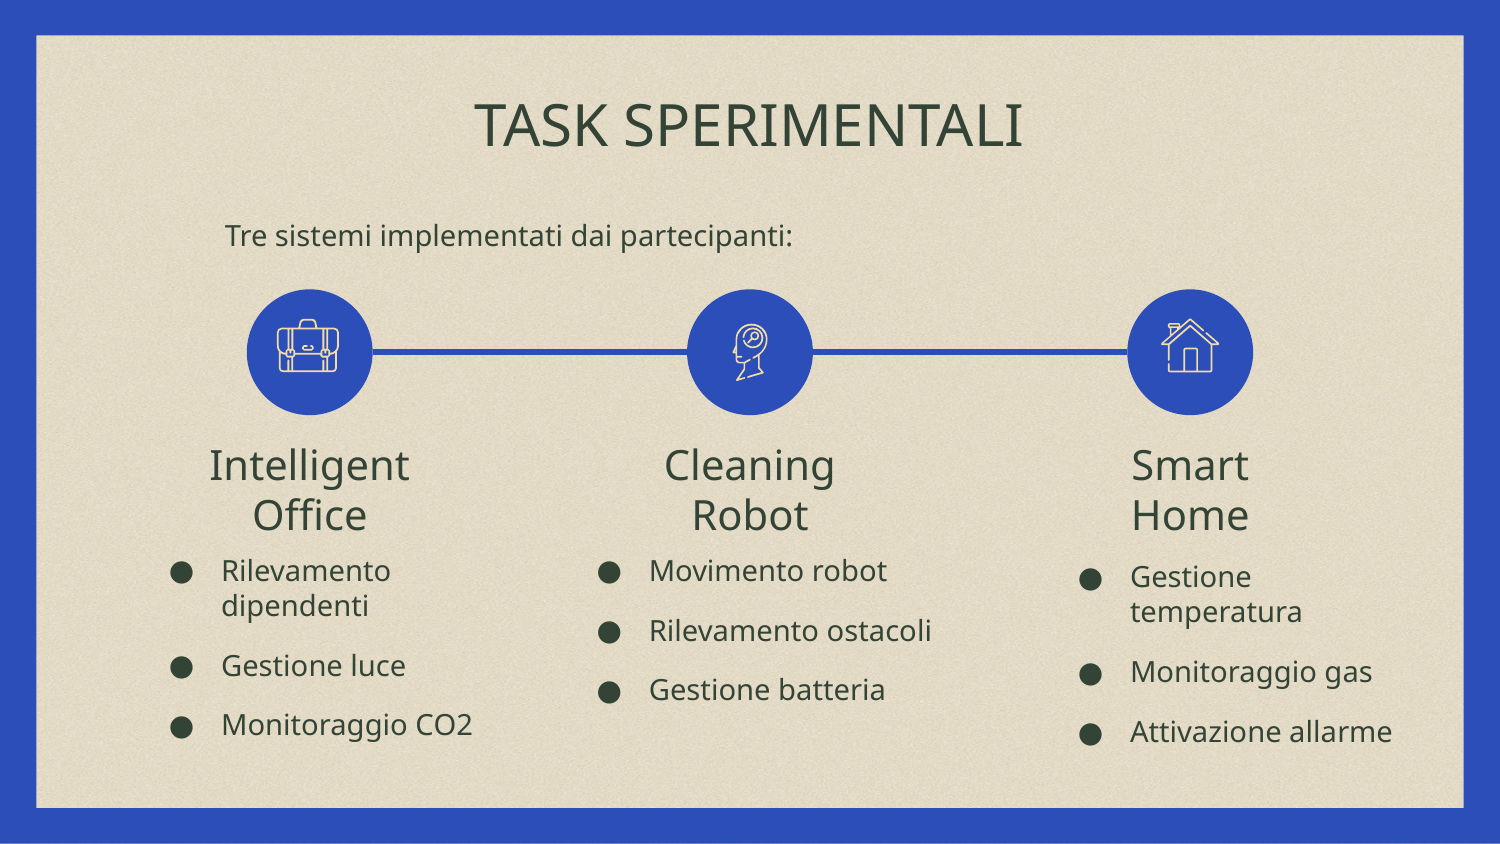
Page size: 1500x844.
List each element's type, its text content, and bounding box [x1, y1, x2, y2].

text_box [276, 318, 340, 373]
text_box [1161, 318, 1220, 373]
title Smart Home [998, 445, 1382, 532]
title Intelligent Office [118, 445, 502, 532]
text_box Gestione temperatura Monitoraggio gas Attivazione allarme [1040, 543, 1437, 769]
text_box Movimento robot Rilevamento ostacoli Gestione batteria [558, 536, 956, 762]
text_box [246, 289, 373, 416]
picture [37, 36, 1463, 808]
text_box [687, 289, 813, 416]
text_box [732, 323, 768, 382]
title Cleaning Robot [558, 445, 942, 532]
text_box [1127, 289, 1254, 416]
text_box Tre sistemi implementati dai partecipanti: [209, 181, 1165, 288]
title TASK SPERIMENTALI [118, 72, 1382, 167]
text_box Rilevamento dipendenti Gestione luce Monitoraggio CO2 [131, 536, 528, 767]
